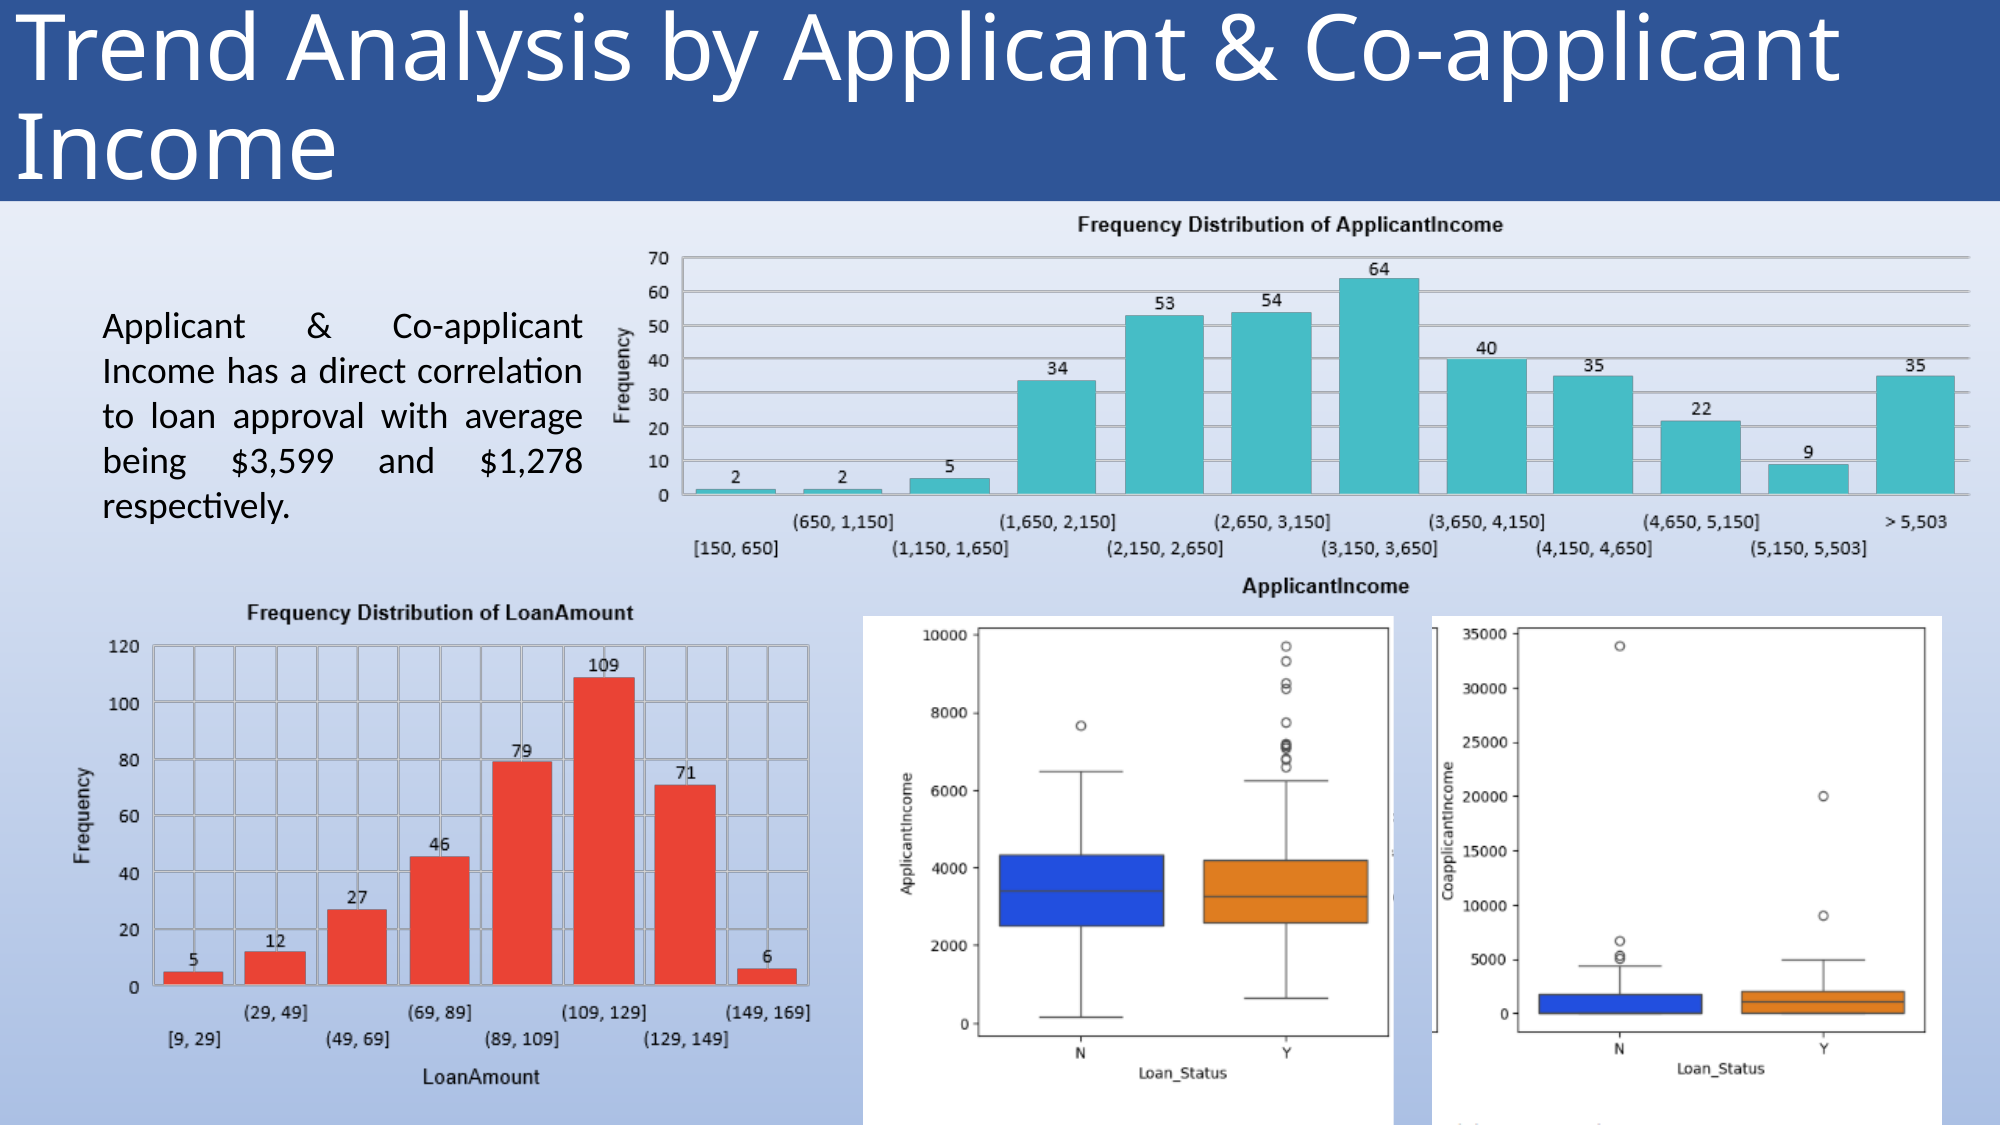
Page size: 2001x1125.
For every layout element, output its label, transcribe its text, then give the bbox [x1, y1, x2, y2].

picture [863, 616, 1394, 1125]
title Trend Analysis by Applicant & Co-applicant Income [0, 0, 2000, 202]
text_box Applicant & Co-applicant Income has a direct correlation to loan approval with average being $3,599 and $1,278 respectively. [87, 293, 599, 533]
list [1431, 616, 1942, 1125]
picture [58, 201, 1986, 1103]
